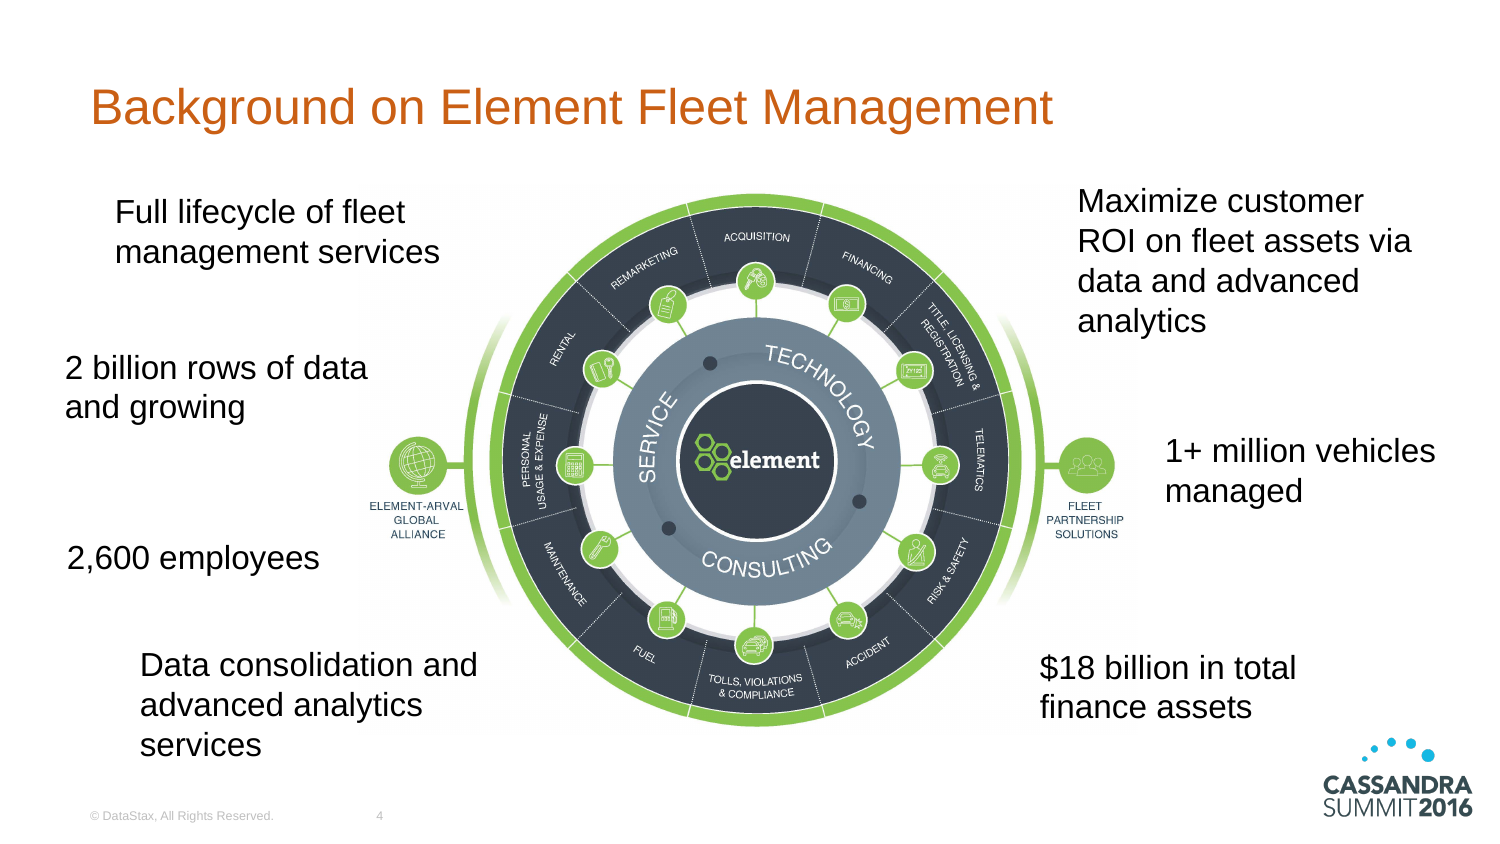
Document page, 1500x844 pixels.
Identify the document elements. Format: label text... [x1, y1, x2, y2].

footer © DataStax, All Rights Reserved. [75, 793, 337, 839]
text_box Data consolidation and advanced analytics services [124, 635, 513, 770]
text_box $18 billion in total finance assets [1142, 638, 1338, 733]
text_box 1+ million vehicles managed [1149, 421, 1488, 557]
picture [1320, 734, 1475, 819]
text_box Maximize customer ROI on fleet assets via data and advanced analytics [1062, 171, 1488, 347]
text_box 2 billion rows of data and growing [50, 338, 353, 433]
text_box 2,600 employees [52, 528, 353, 584]
text_box Full lifecycle of fleet management services [99, 182, 359, 278]
title Background on Element Fleet Management [75, 33, 1425, 175]
picture [358, 184, 1138, 735]
slide_number 4 [346, 793, 414, 839]
